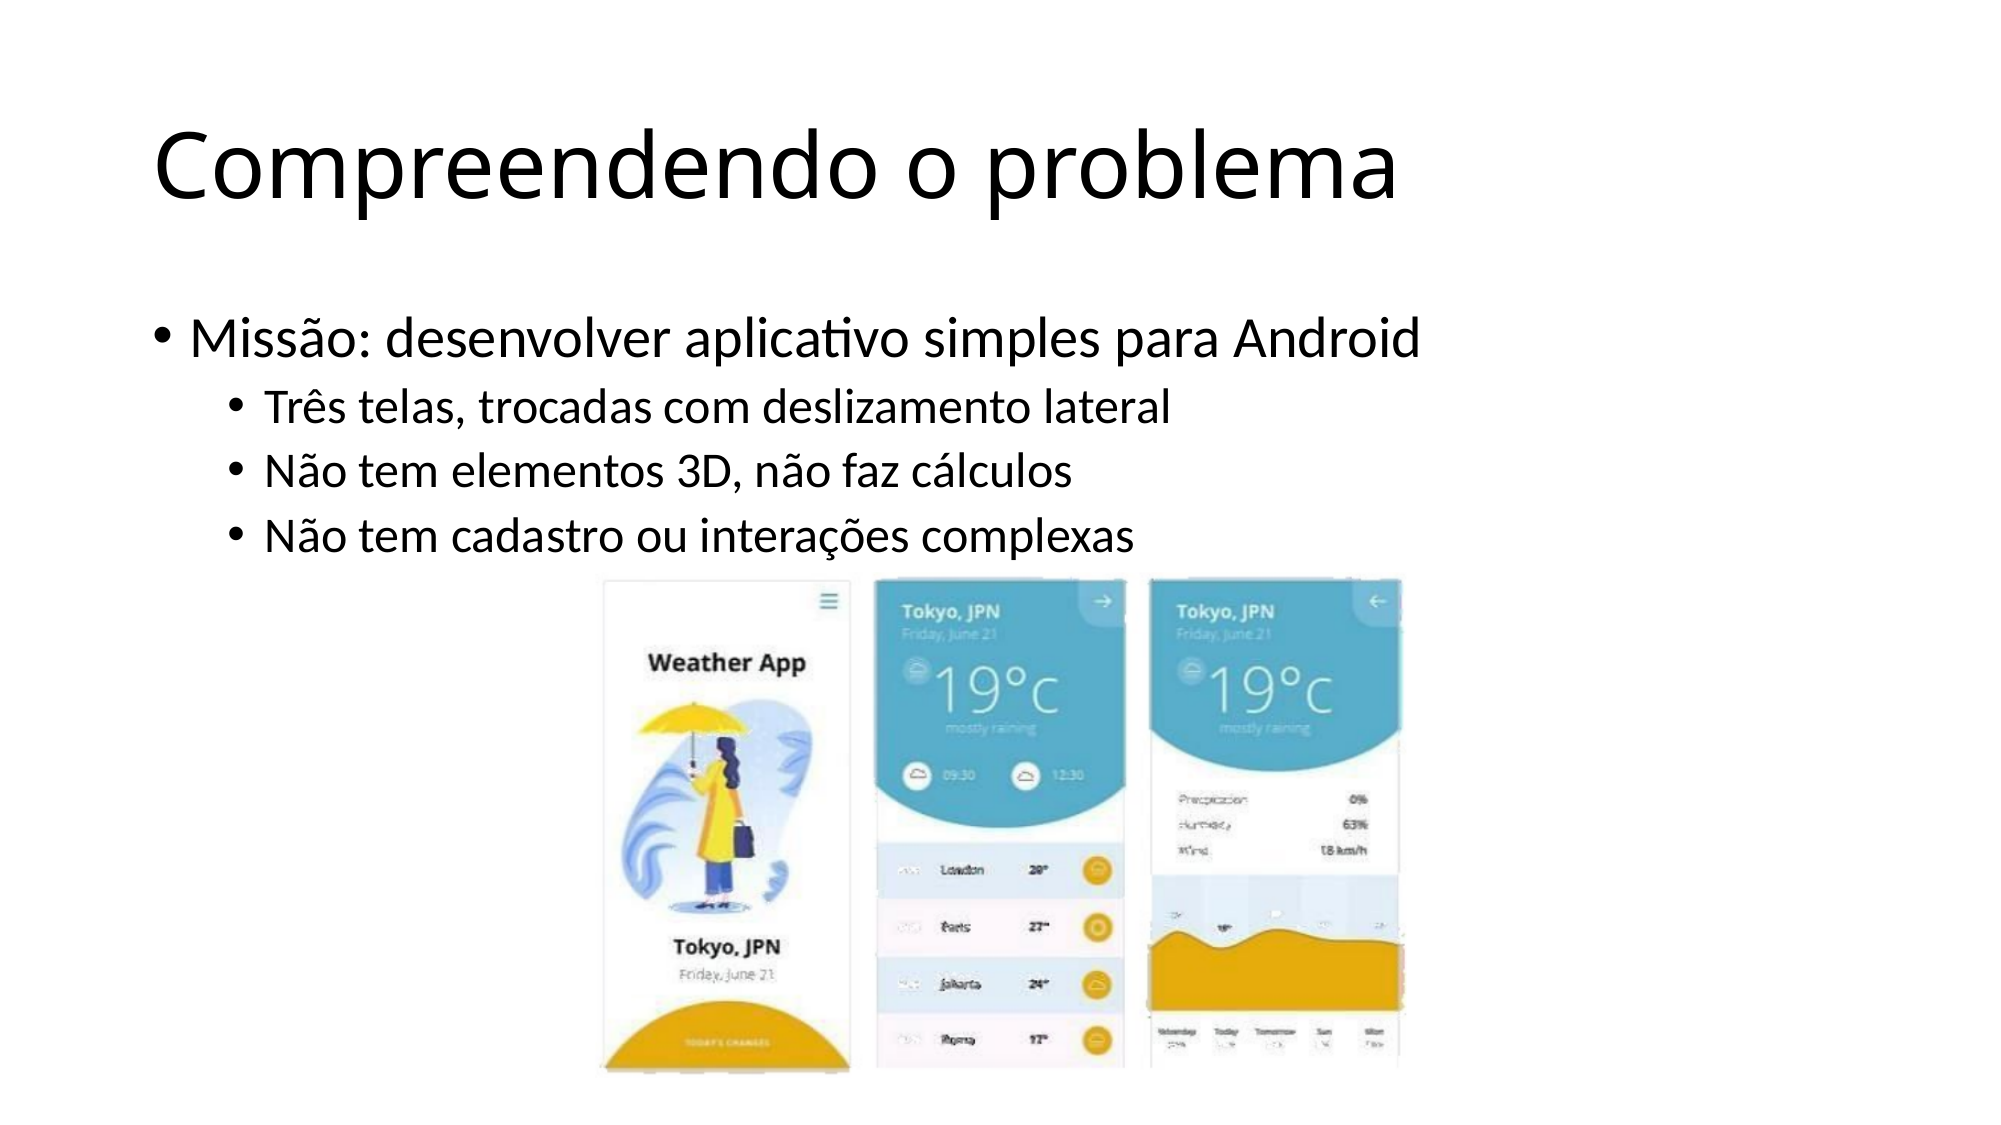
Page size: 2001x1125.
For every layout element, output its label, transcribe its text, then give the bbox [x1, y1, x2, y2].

title Compreendendo o problema [137, 59, 1863, 278]
picture [595, 572, 1407, 1078]
list Missão: desenvolver aplicativo simples para Android Três telas, trocadas com deslizamento lateral Não tem elementos 3D, não faz cálculos Não tem cadastro ou interações complexas [137, 299, 1863, 1014]
